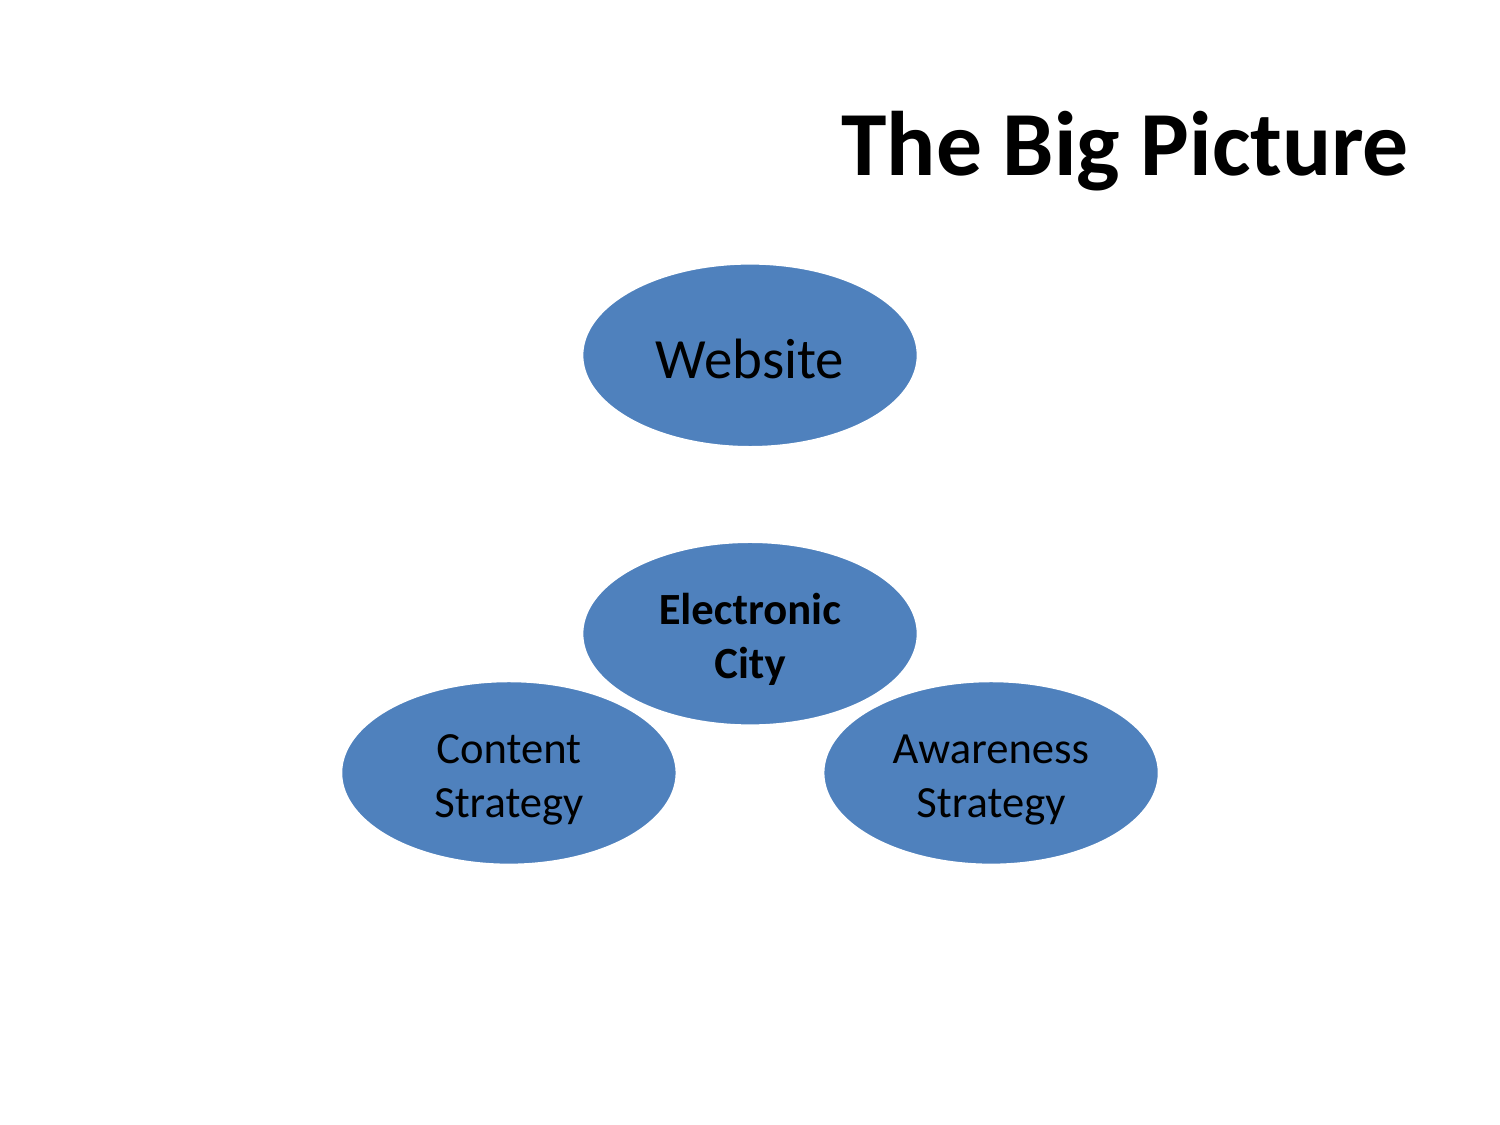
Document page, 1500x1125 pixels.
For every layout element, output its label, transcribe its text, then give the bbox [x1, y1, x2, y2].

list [74, 262, 1426, 1006]
title The Big Picture [75, 45, 1425, 233]
